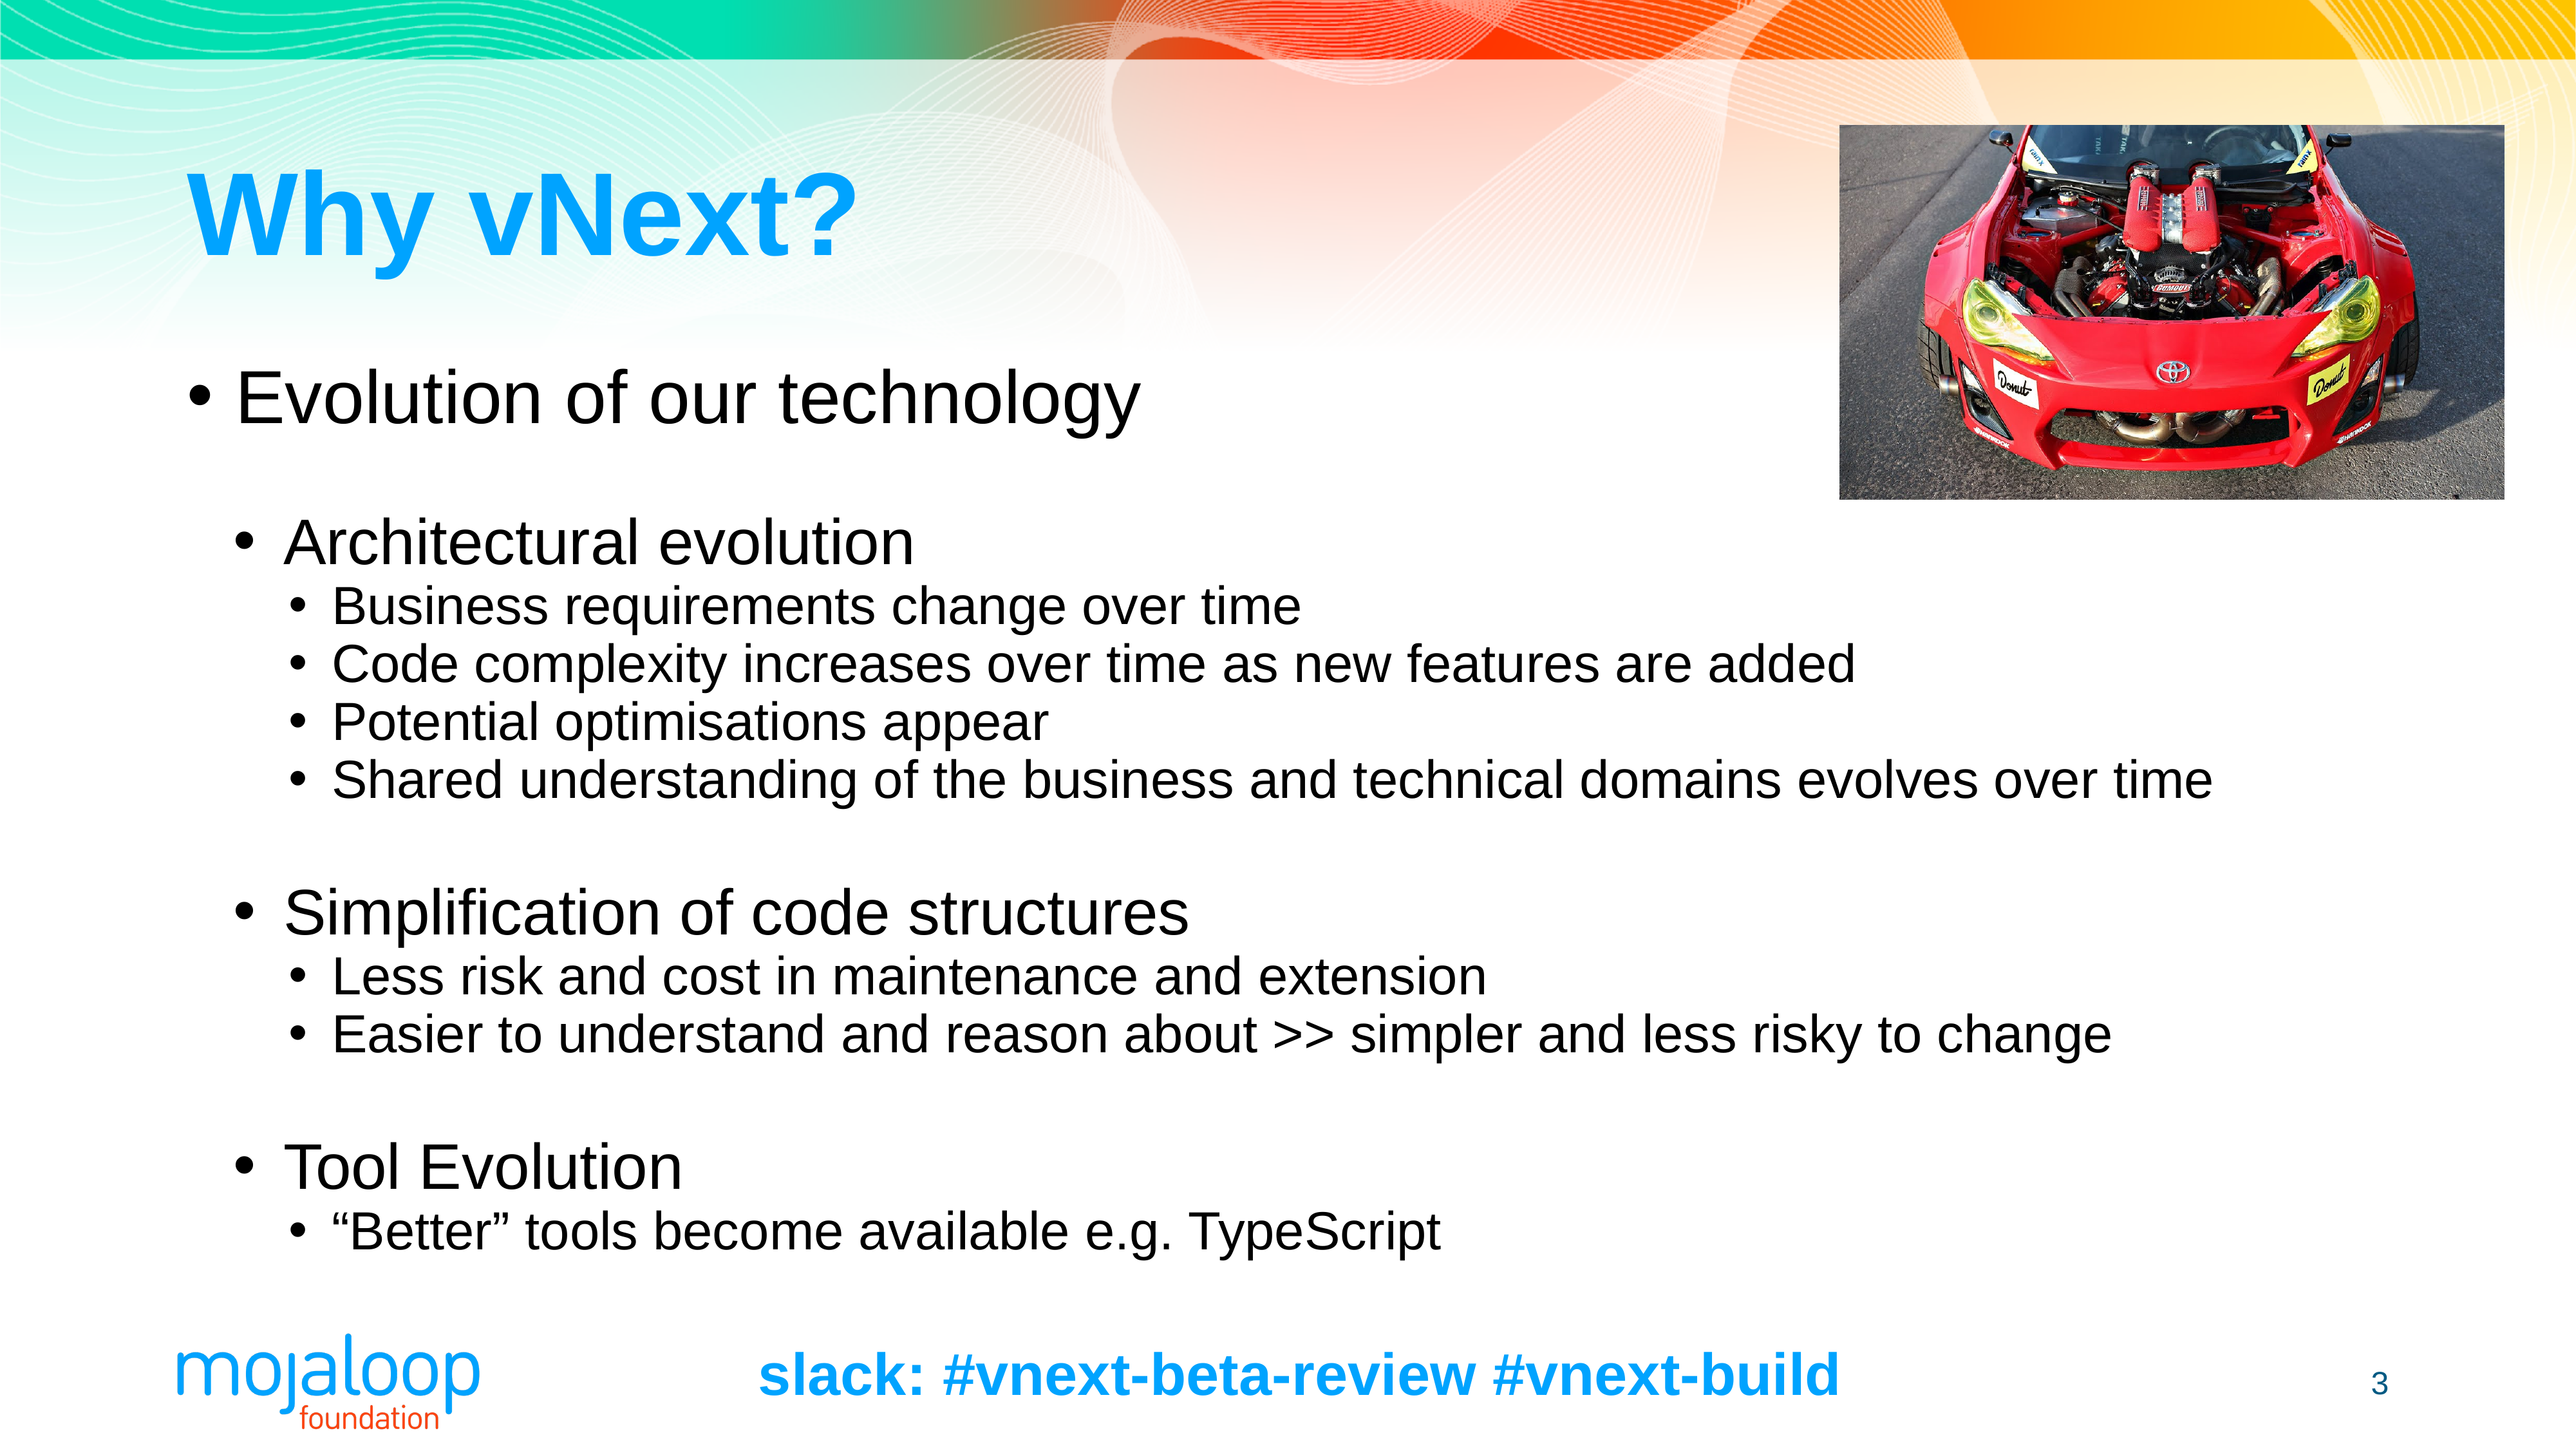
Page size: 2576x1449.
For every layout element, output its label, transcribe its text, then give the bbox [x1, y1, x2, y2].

list Evolution of our technology Architectural evolution Business requirements change over time Code complexity increases over time as new features are added Potential optimisations appear Shared understanding of the business and technical domains evolves over time Simplification of code structures Less risk and cost in maintenance and extension Easier to understand and reason about >> simpler and less risky to change Tool Evolution “Better” tools become available e.g. TypeScript [177, 353, 2399, 1273]
picture [0, 0, 2576, 59]
slide_number ‹#› [1819, 1343, 2399, 1421]
picture [0, 638, 2576, 1449]
picture [1839, 125, 2505, 500]
title Why vNext? [177, 77, 2399, 353]
